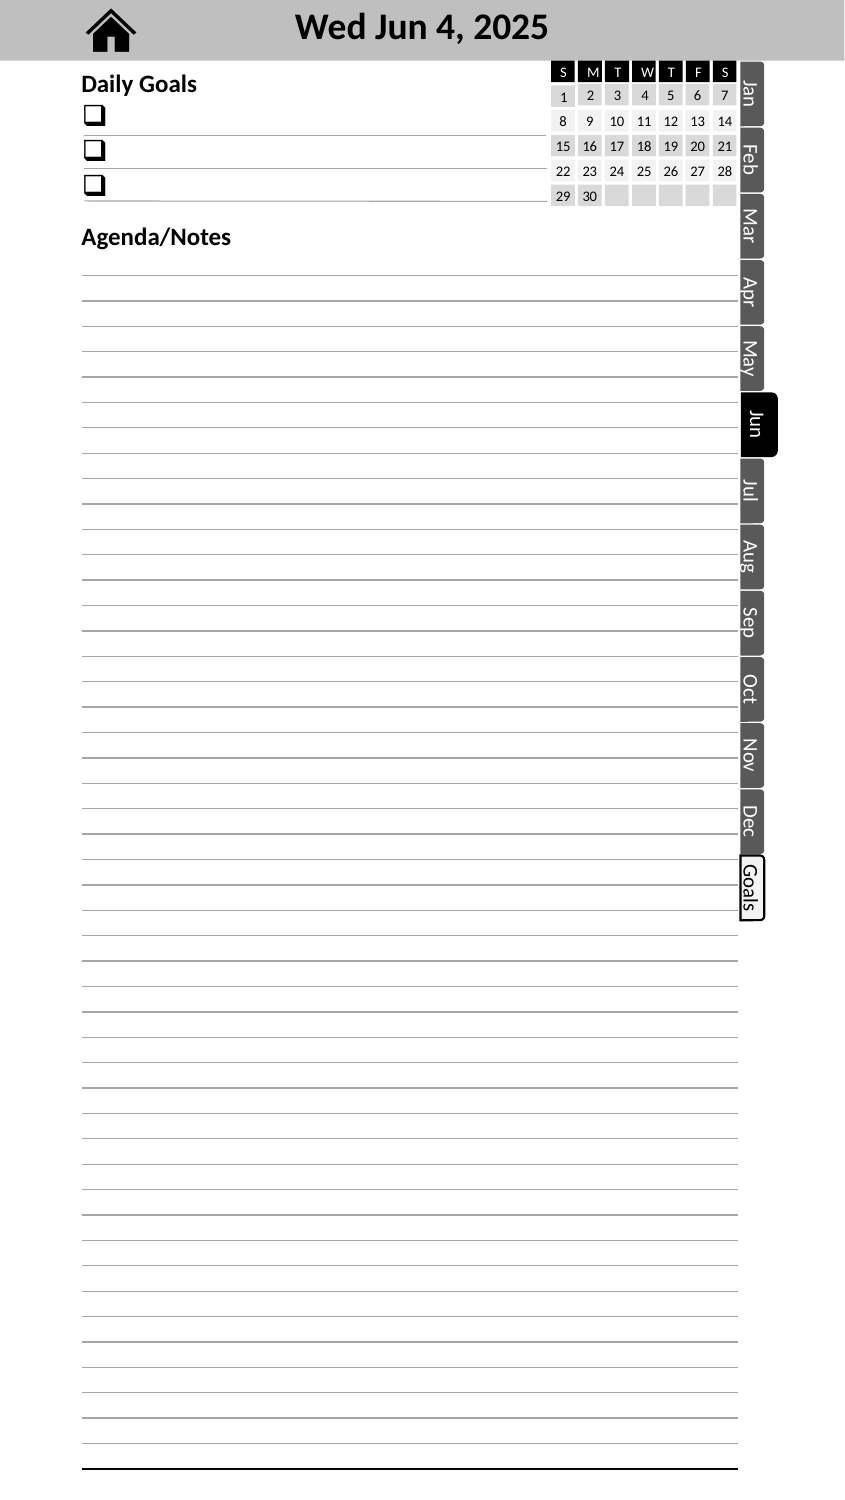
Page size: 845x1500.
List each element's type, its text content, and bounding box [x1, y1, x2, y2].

list Wed Jun 4, 2025 [190, 0, 655, 61]
picture [82, 1, 140, 59]
